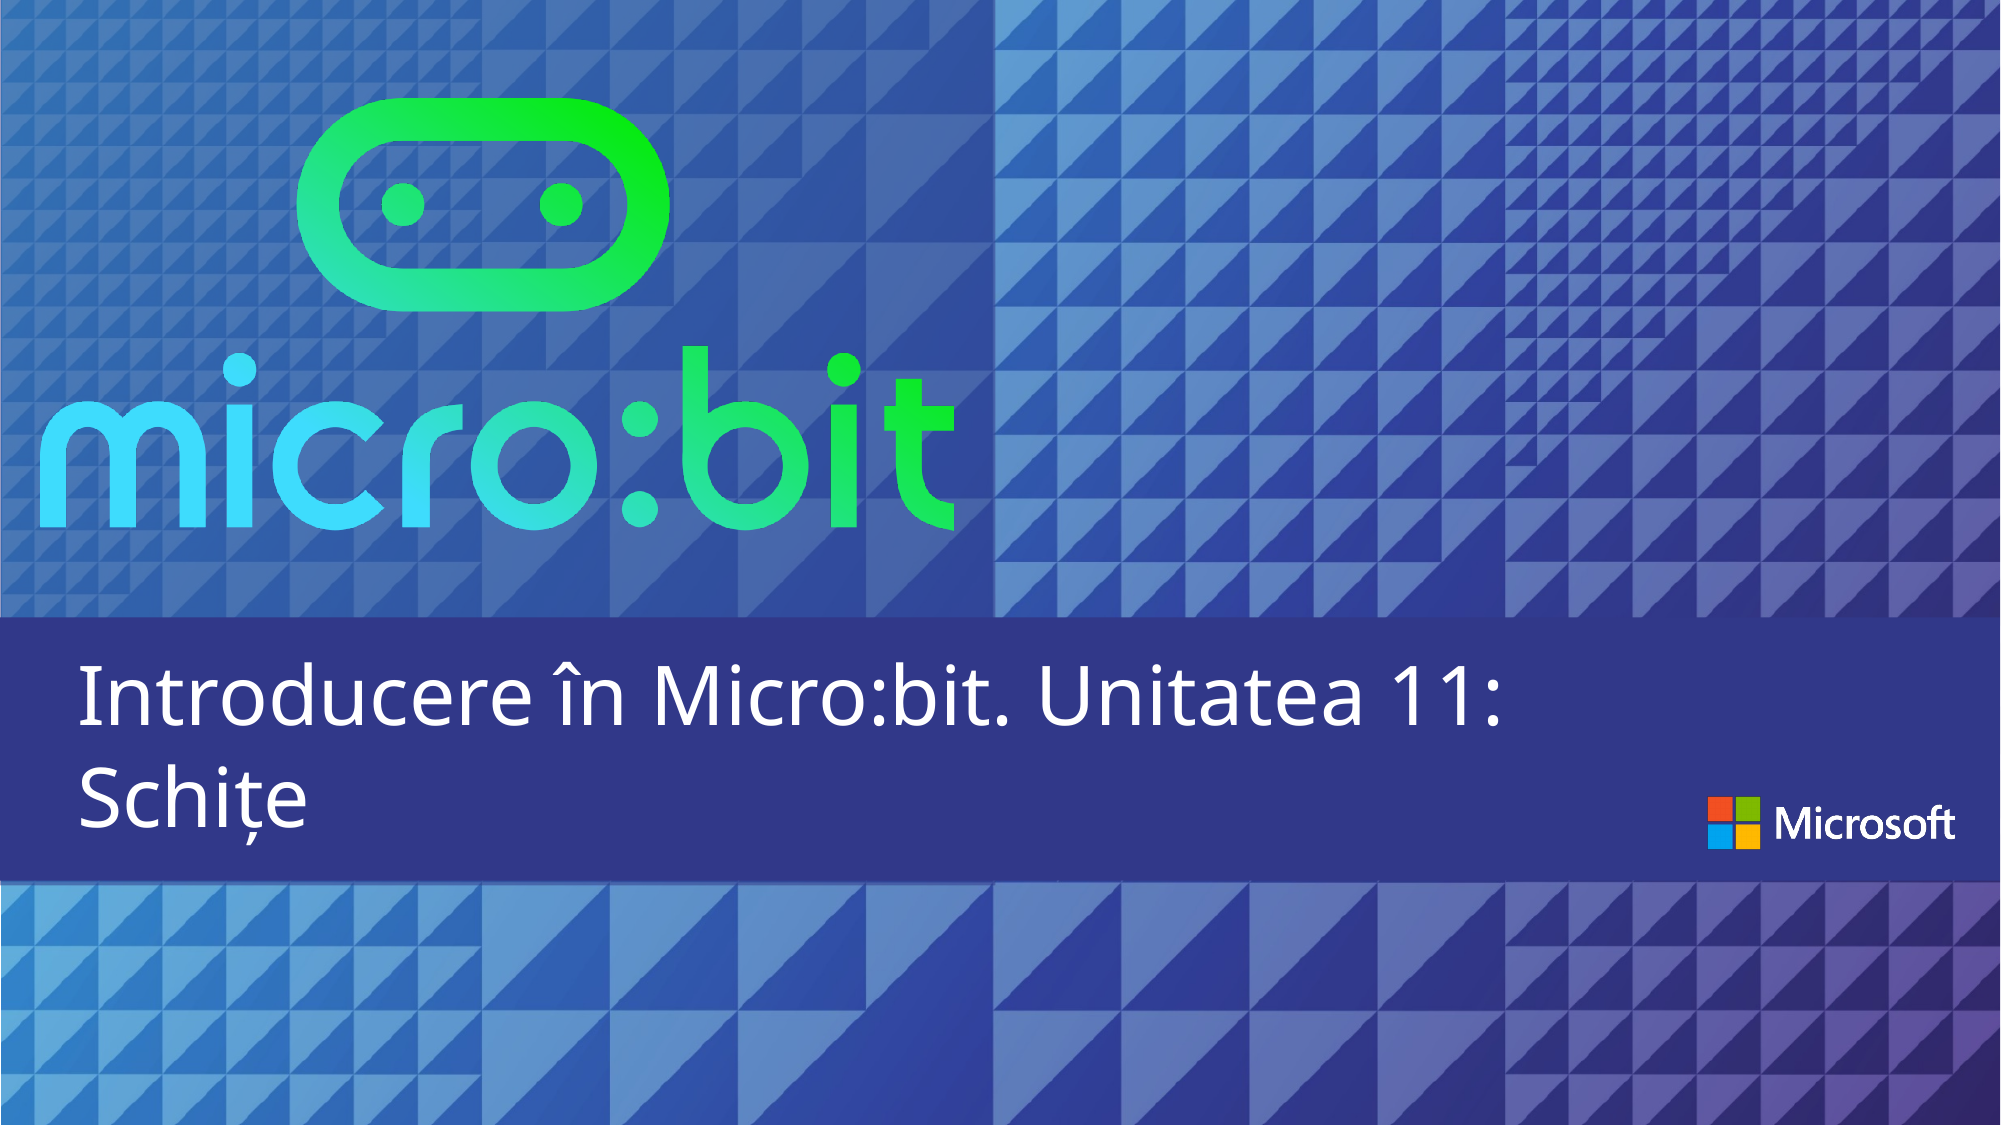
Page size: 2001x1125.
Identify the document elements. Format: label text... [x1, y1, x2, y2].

picture [38, 92, 957, 532]
picture [996, 1, 2000, 617]
picture [3, 764, 2000, 1125]
title Introducere în Micro:bit. Unitatea 11: Schițe [62, 637, 1670, 855]
